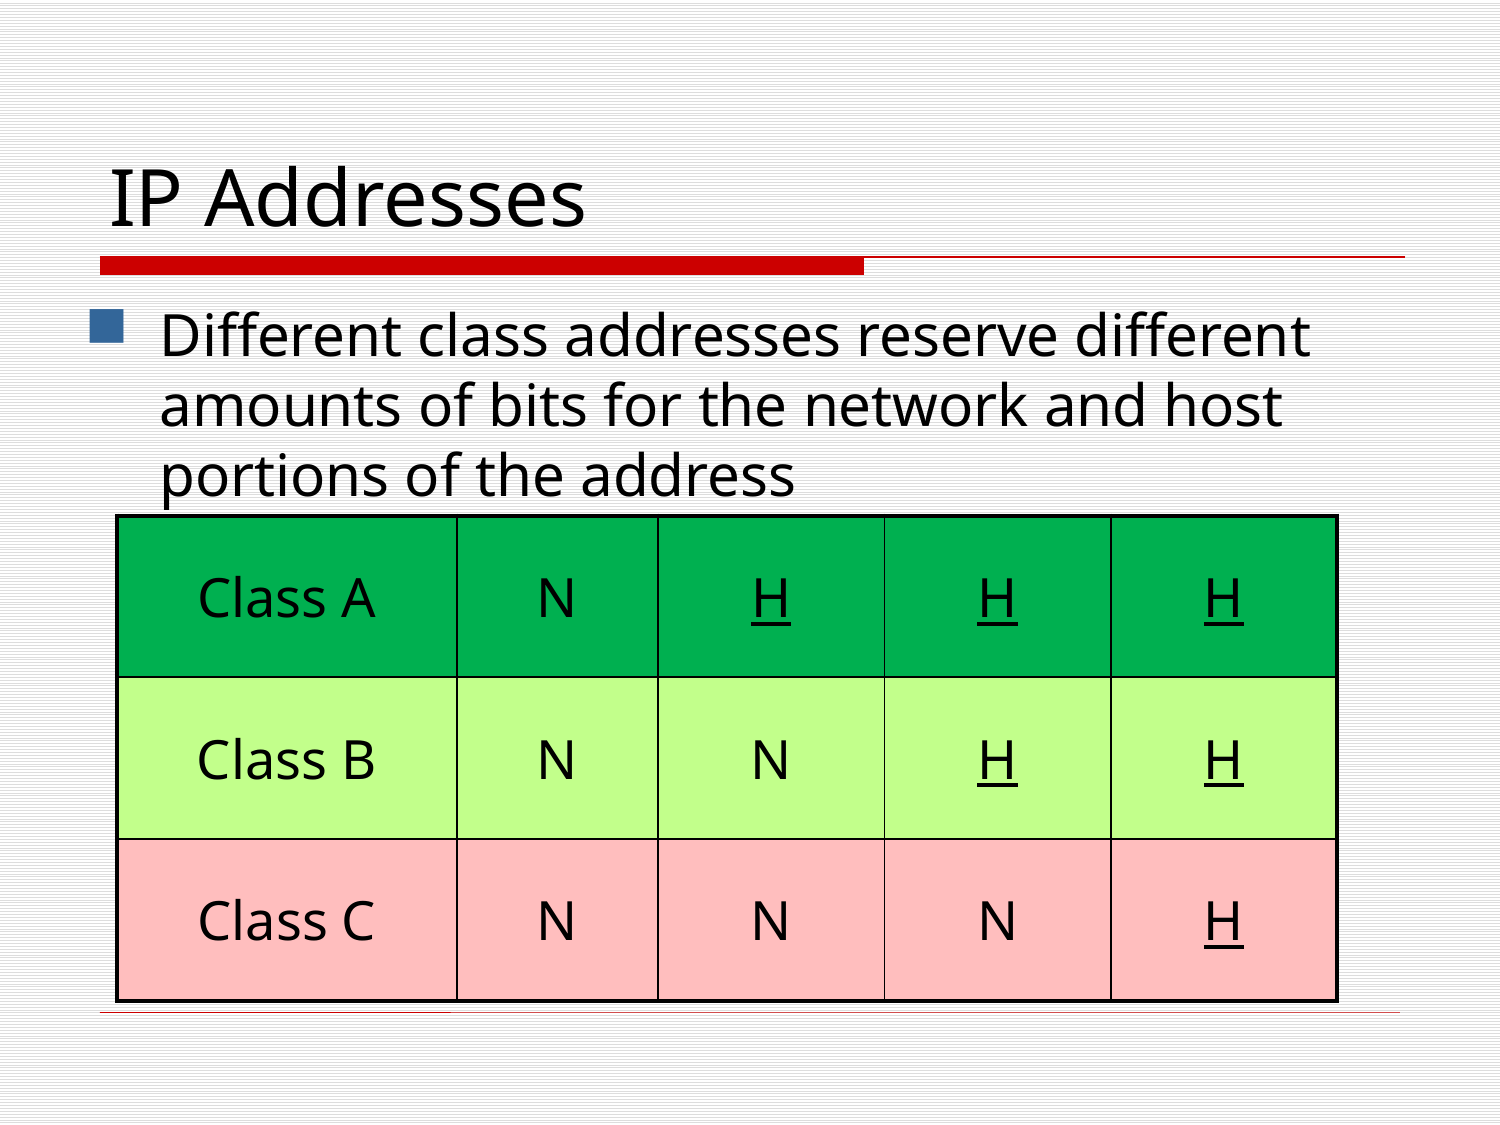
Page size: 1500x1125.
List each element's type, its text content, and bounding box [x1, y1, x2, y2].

table_header H [659, 518, 884, 676]
title IP Addresses [94, 50, 1407, 250]
table_cell Class C [119, 840, 456, 999]
table_cell H [885, 678, 1110, 838]
table_header H [885, 518, 1110, 676]
table_cell N [659, 678, 884, 838]
table_cell H [1112, 840, 1335, 999]
table_header N [458, 518, 657, 676]
table_header Class A [119, 518, 456, 676]
table_cell N [659, 840, 884, 999]
text_box Different class addresses reserve different amounts of bits for the network and host portions of the address [70, 290, 1500, 516]
table_cell N [885, 840, 1110, 999]
table_header H [1112, 518, 1335, 676]
table_cell N [458, 840, 657, 999]
table_cell H [1112, 678, 1335, 838]
table_cell Class B [119, 678, 456, 838]
table_cell N [458, 678, 657, 838]
